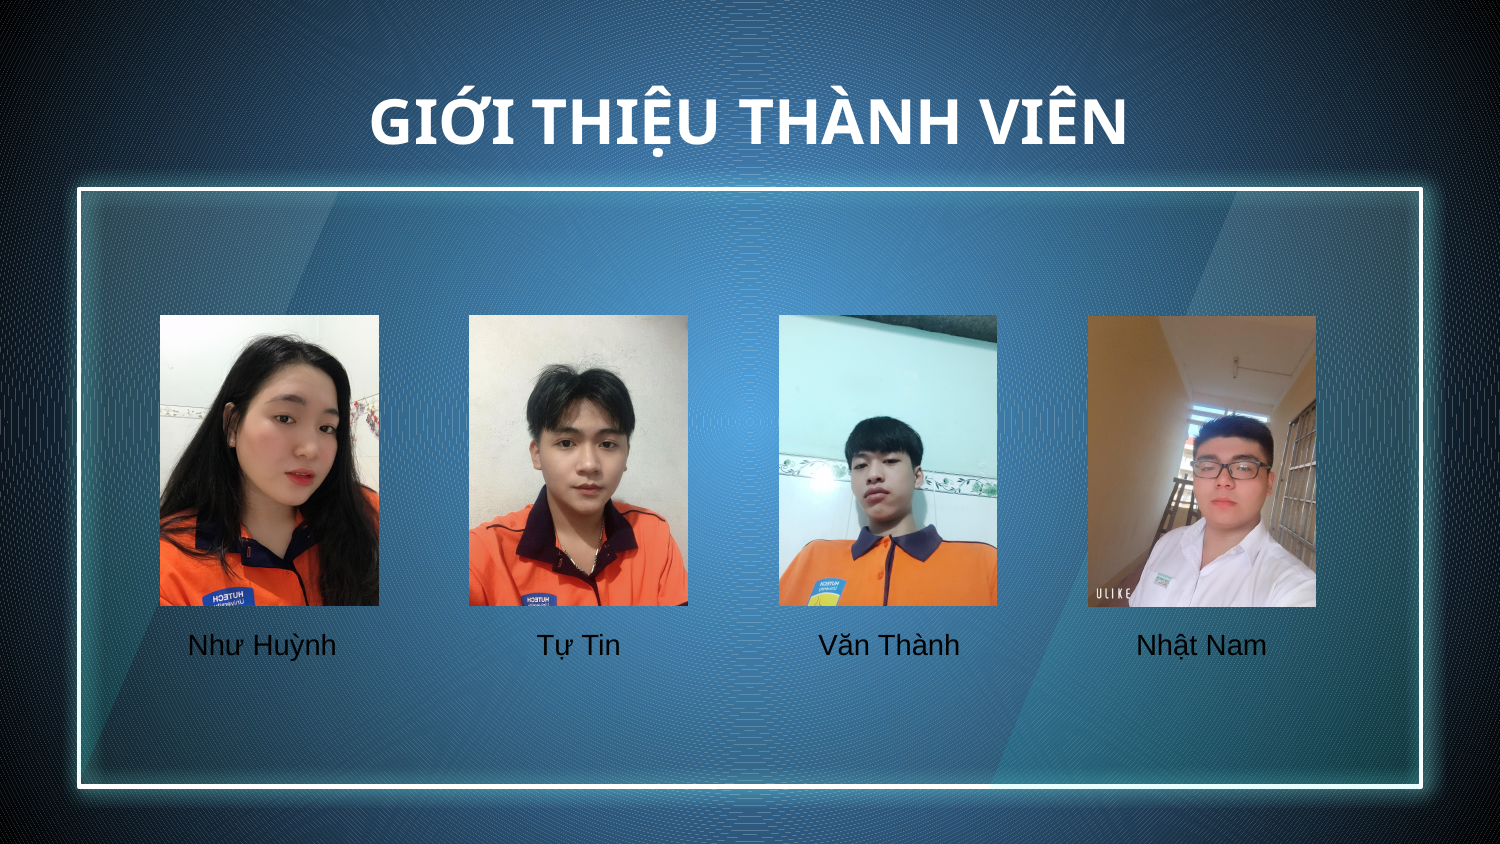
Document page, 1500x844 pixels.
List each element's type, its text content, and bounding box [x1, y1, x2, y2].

text_box Nhật Nam [1110, 618, 1294, 669]
text_box Tự Tin [463, 618, 695, 669]
picture [469, 314, 688, 606]
text_box Văn Thành [780, 618, 999, 669]
picture [779, 314, 997, 606]
picture [160, 314, 379, 606]
picture [1088, 316, 1316, 608]
text_box Như Huỳnh [146, 618, 379, 669]
title GIỚI THIỆU THÀNH VIÊN [118, 72, 1382, 167]
